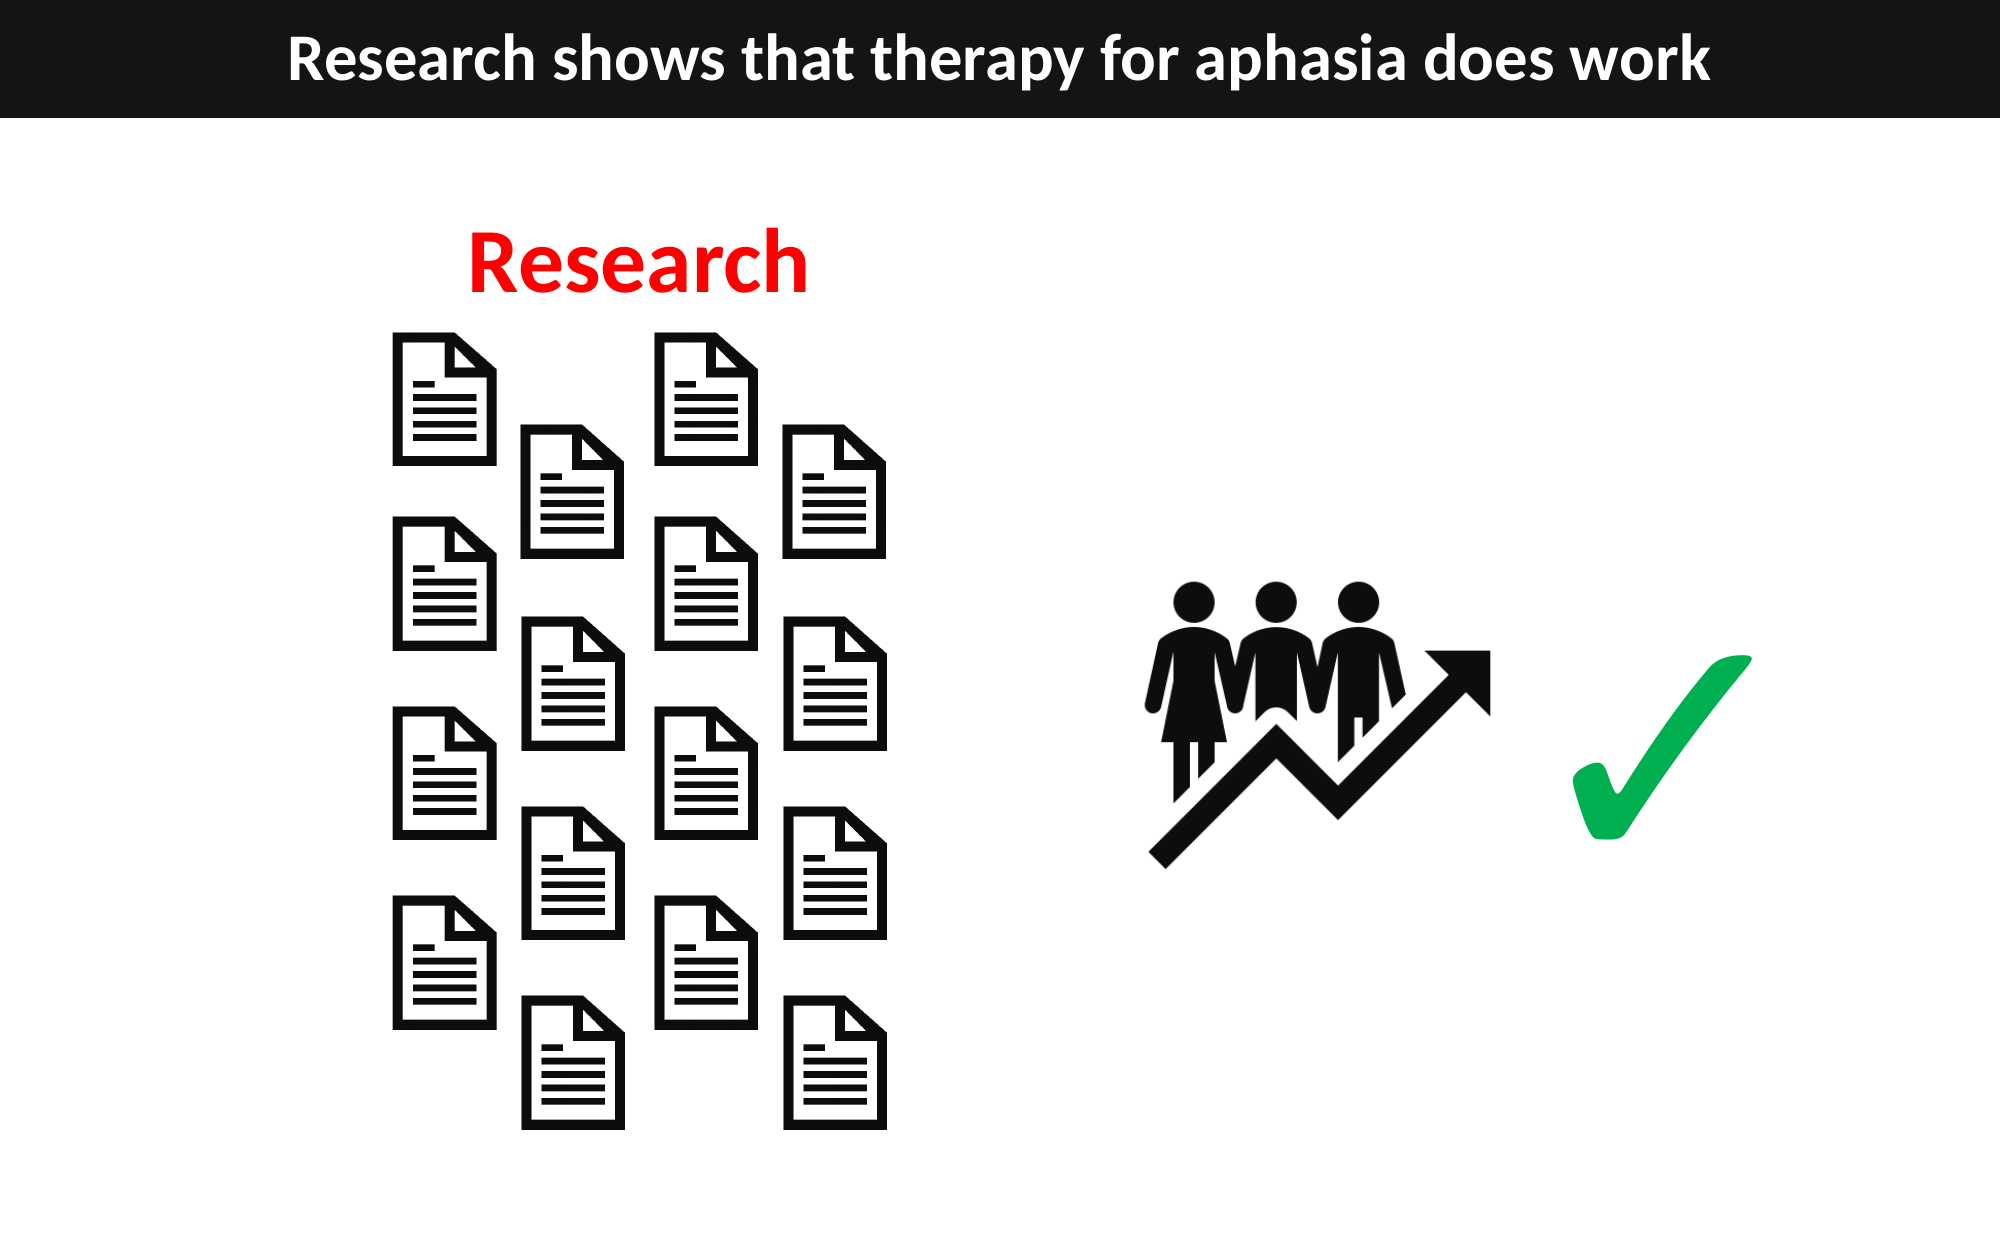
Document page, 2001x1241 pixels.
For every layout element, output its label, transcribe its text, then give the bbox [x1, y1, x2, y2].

text_box Research shows that therapy for aphasia does work [0, 0, 2000, 118]
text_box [364, 319, 915, 1143]
picture [1120, 520, 1515, 915]
text_box Research [375, 193, 904, 318]
text_box ✓ [1506, 520, 1826, 951]
